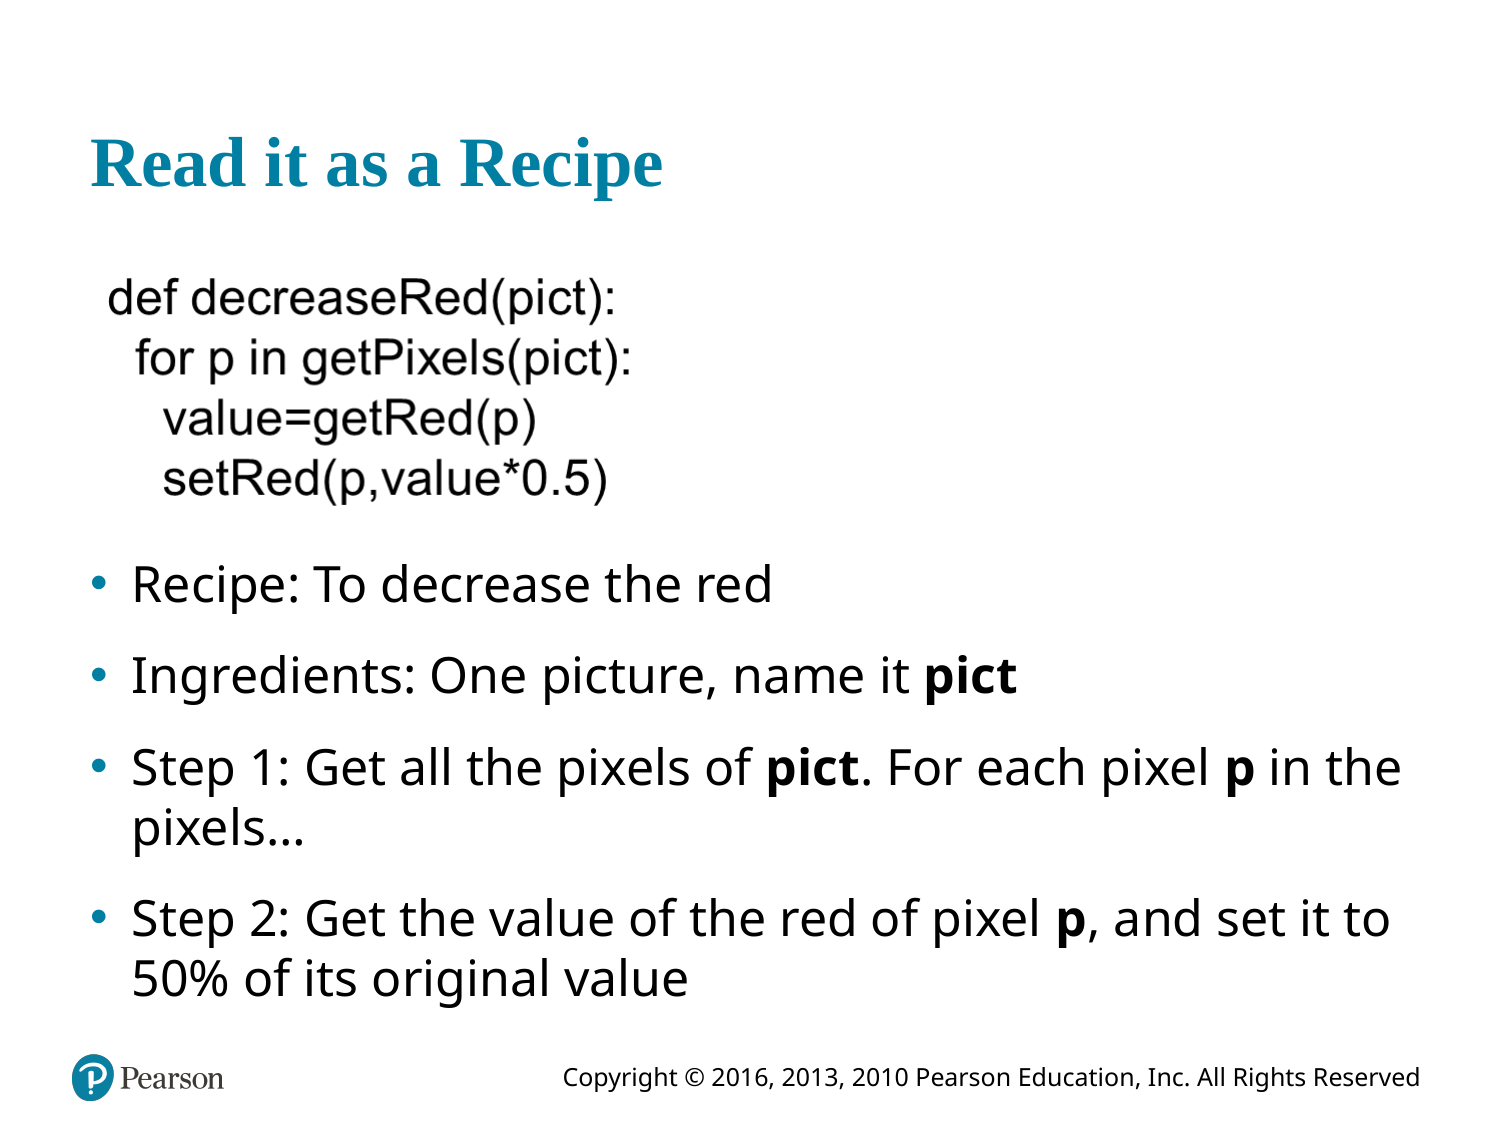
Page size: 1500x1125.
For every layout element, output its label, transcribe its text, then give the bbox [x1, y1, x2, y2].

picture [98, 271, 639, 516]
title Read it as a Recipe [75, 0, 1425, 216]
list Recipe: To decrease the red Ingredients: One picture, name it pict Step 1: Get all the pixels of pict. For each pixel p in the pixels… Step 2: Get the value of the red of pixel p, and set it to 50% of its original value [75, 445, 1469, 1114]
